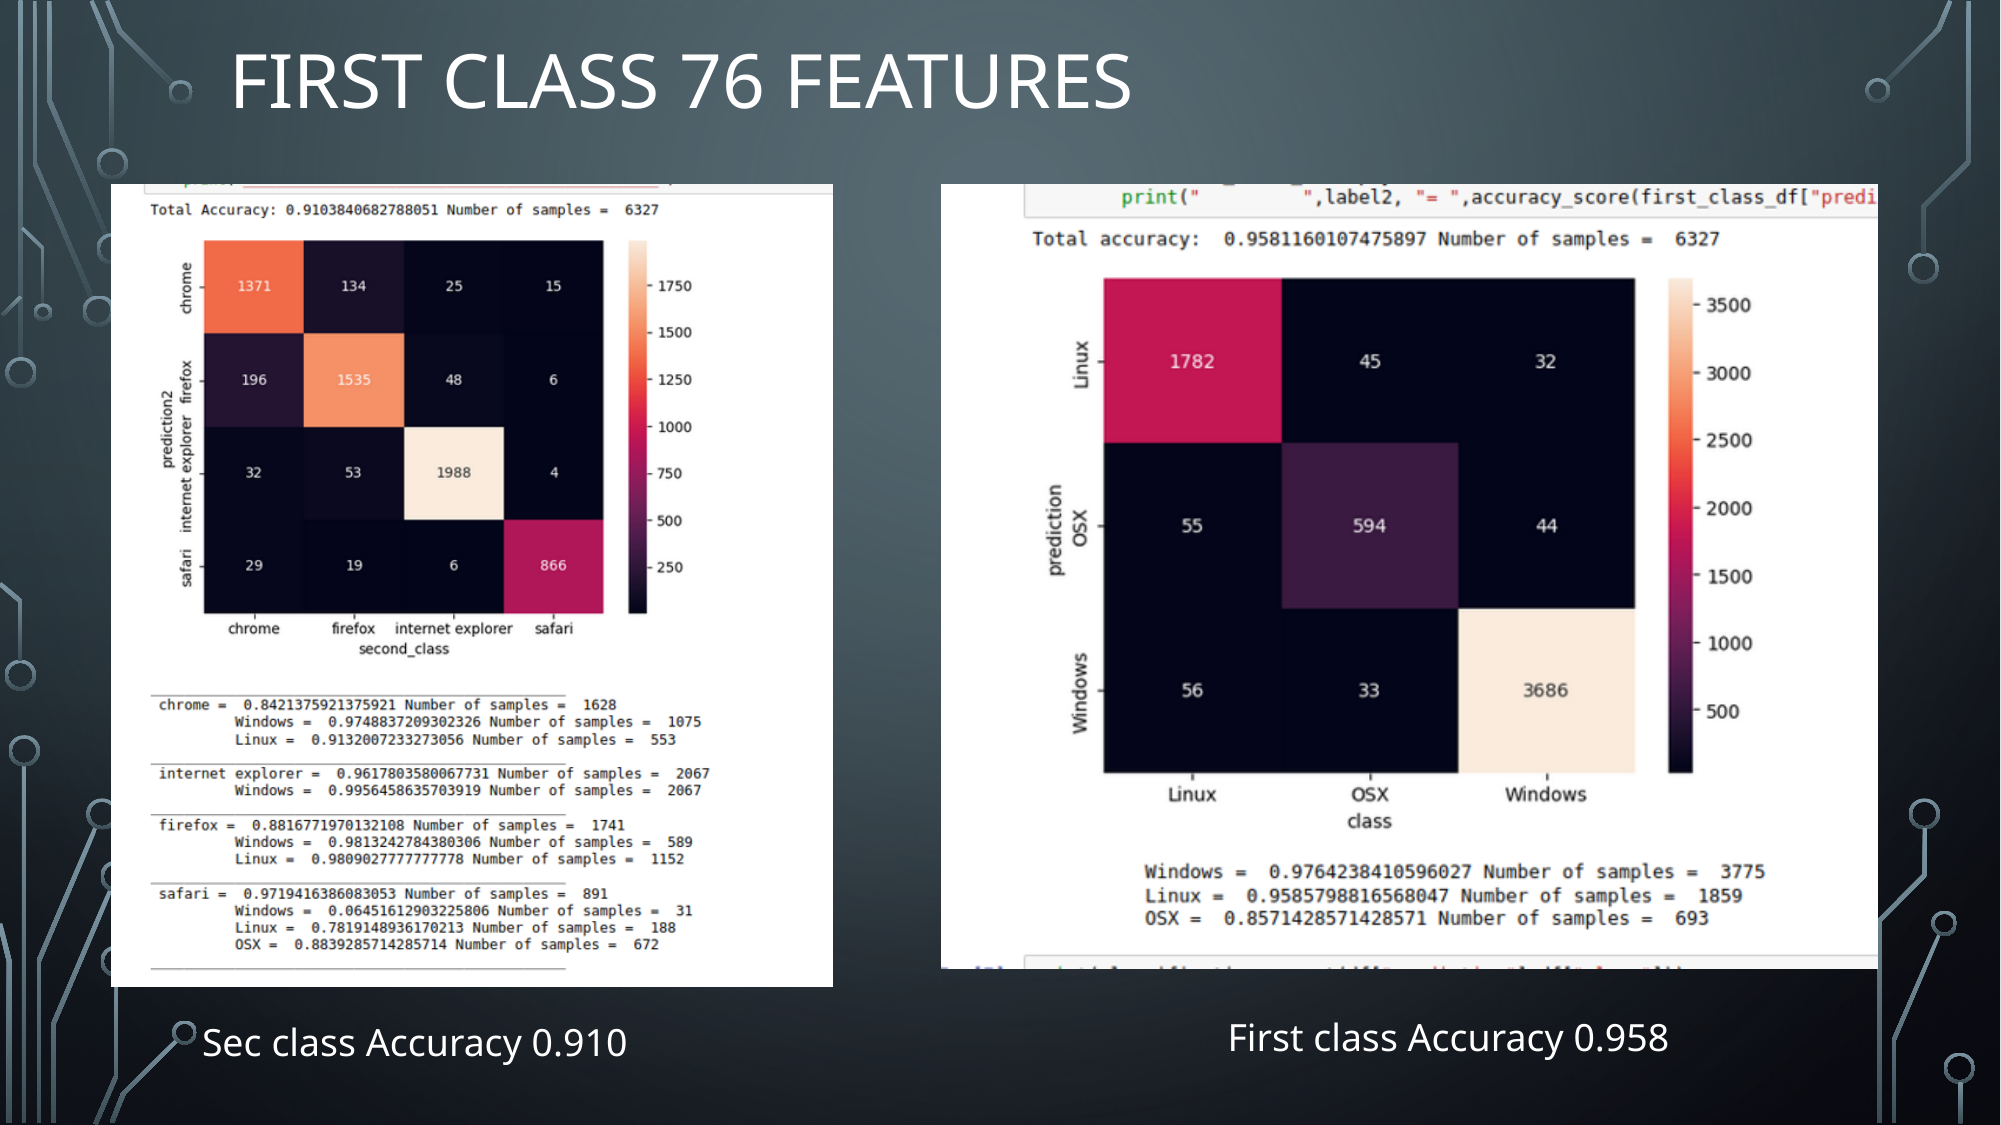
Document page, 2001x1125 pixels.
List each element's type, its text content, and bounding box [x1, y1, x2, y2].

picture [111, 183, 833, 987]
text_box Sec class Accuracy 0.910 [187, 1011, 704, 1072]
picture [941, 183, 1878, 969]
title First class 76 features [214, 0, 1840, 186]
text_box First class Accuracy 0.958 [1212, 1006, 1730, 1067]
